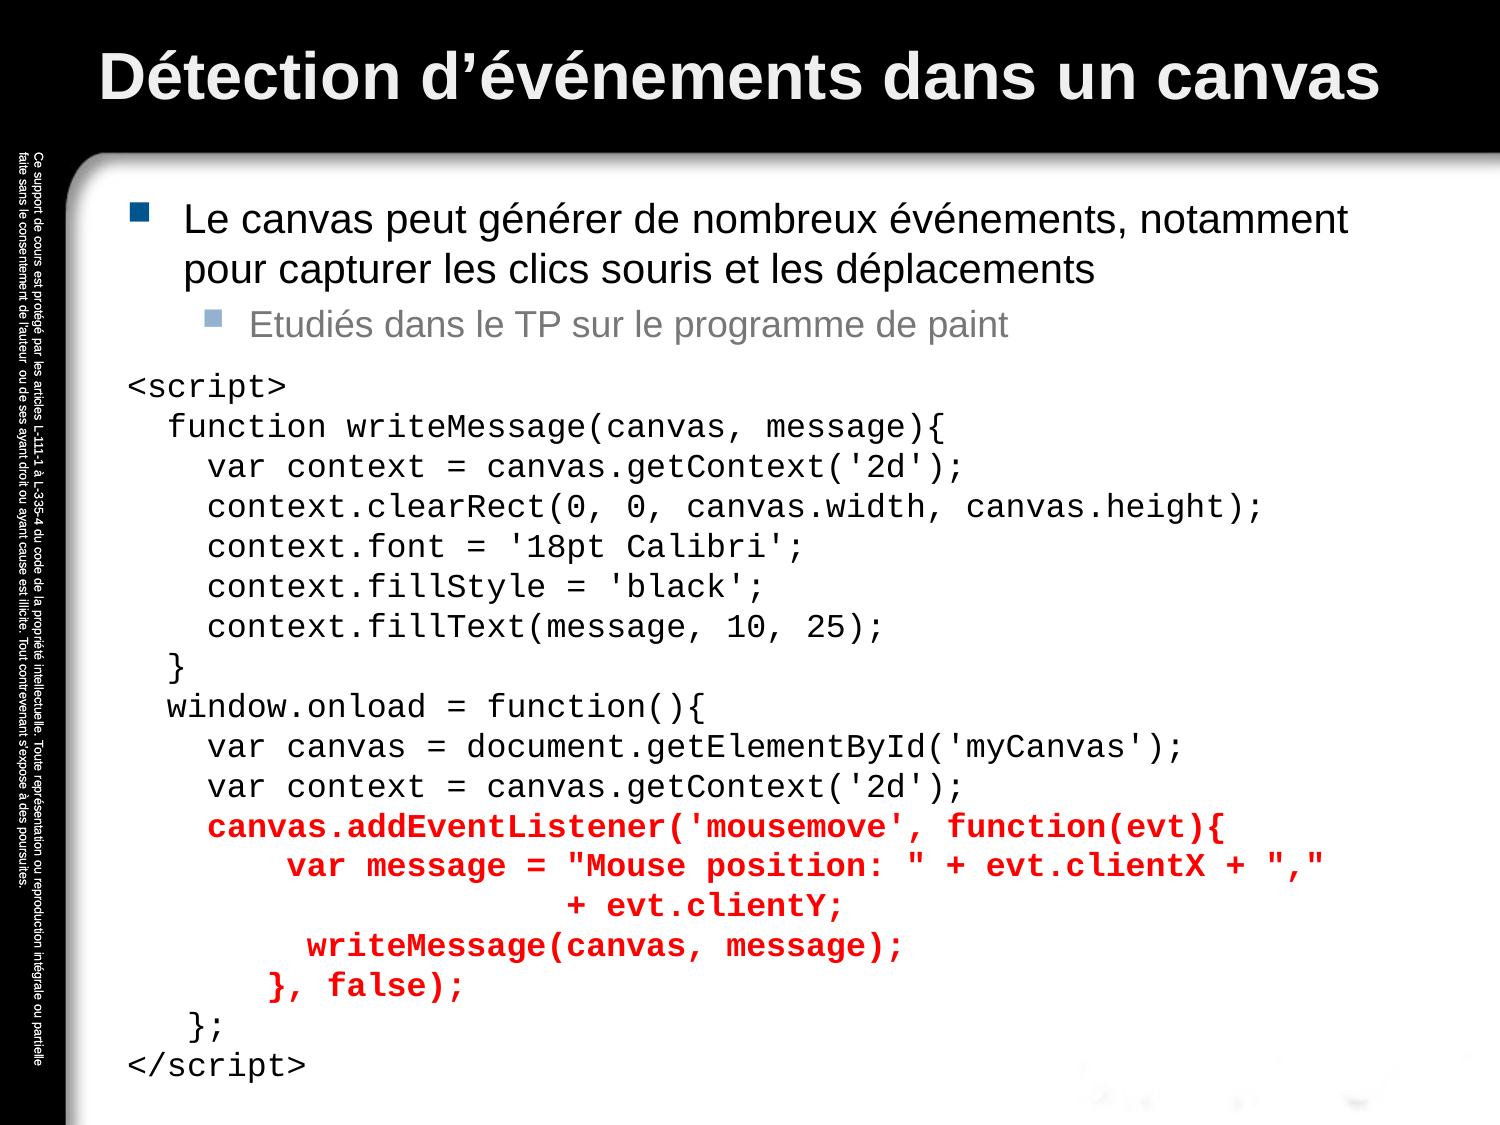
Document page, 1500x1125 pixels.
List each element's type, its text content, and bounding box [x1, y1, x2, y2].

picture [0, 0, 1500, 1125]
title Détection d’événements dans un canvas [83, 28, 1472, 117]
list Le canvas peut générer de nombreux événements, notamment pour capturer les clics souris et les déplacements Etudiés dans le TP sur le programme de paint <script> function writeMessage(canvas, message){ var context = canvas.getContext('2d'); context.clearRect(0, 0, canvas.width, canvas.height); context.font = '18pt Calibri'; context.fillStyle = 'black'; context.fillText(message, 10, 25); } window.onload = function(){ var canvas = document.getElementById('myCanvas'); var context = canvas.getContext('2d'); canvas.addEventListener('mousemove', function(evt){ var message = "Mouse position: " + evt.clientX + "," + evt.clientY; writeMessage(canvas, message); }, false); }; </script> [111, 184, 1425, 960]
